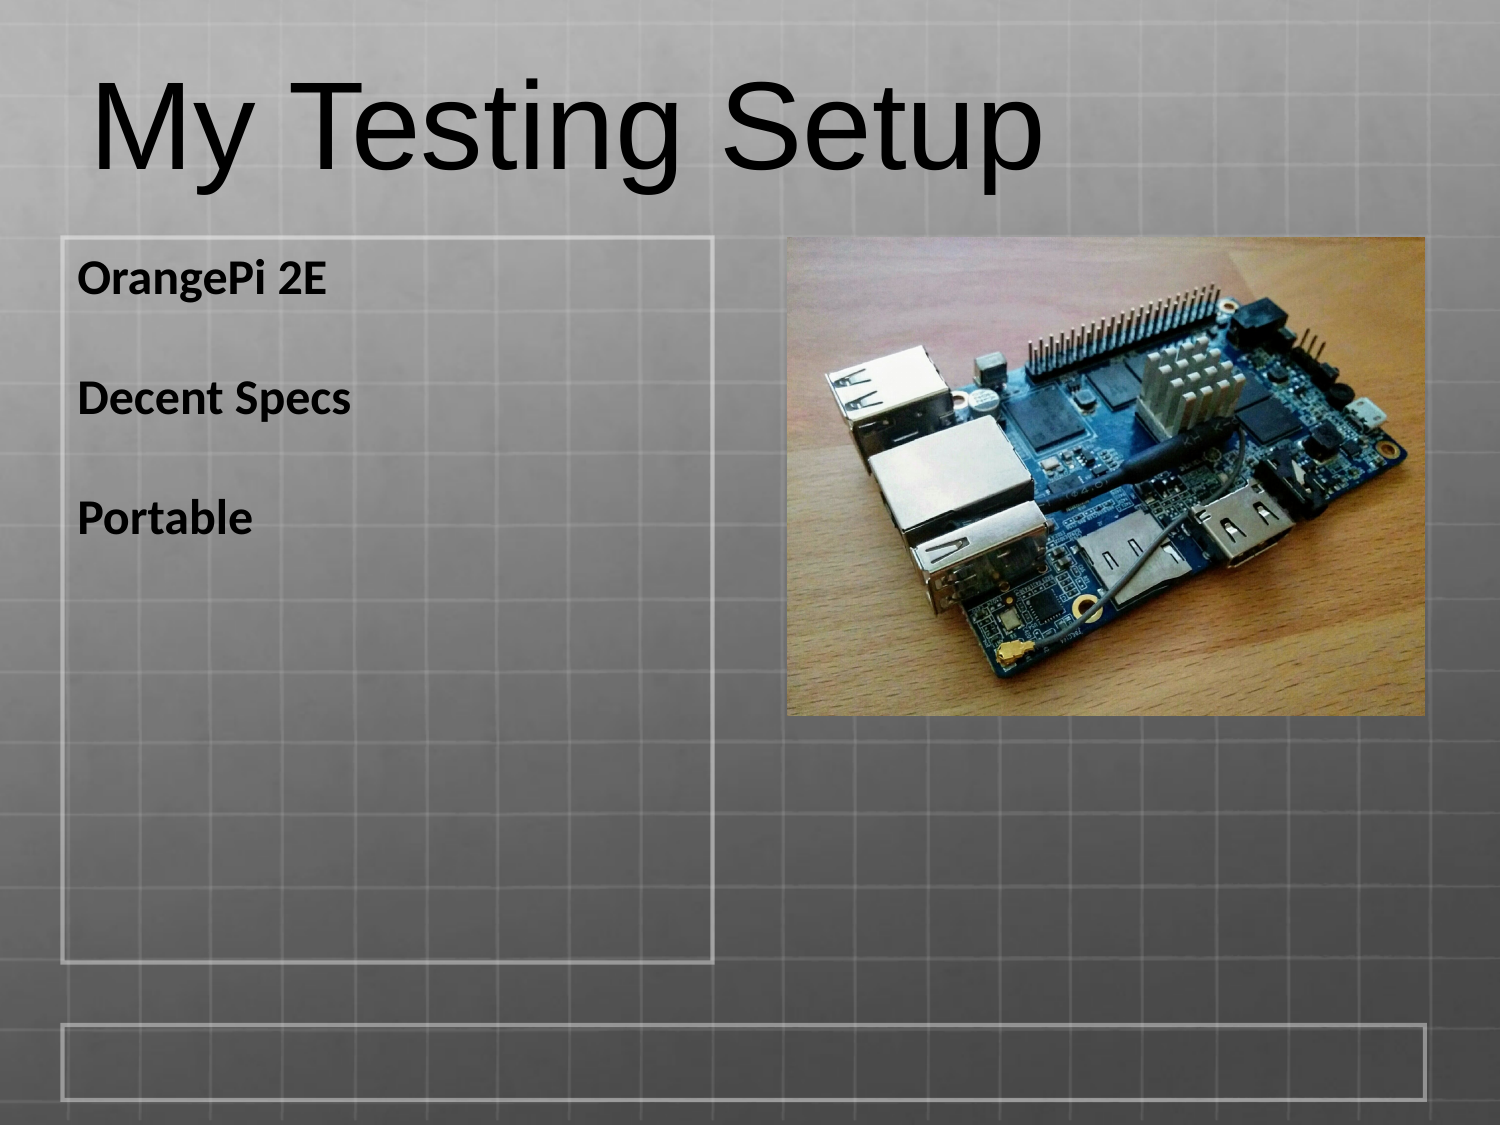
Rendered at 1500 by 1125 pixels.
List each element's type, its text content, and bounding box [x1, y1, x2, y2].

text_box OrangePi 2E Decent Specs Portable [60, 235, 715, 965]
text_box My Testing Setup [74, 37, 1438, 203]
picture [0, 0, 1500, 1125]
text_box [60, 1022, 1427, 1103]
